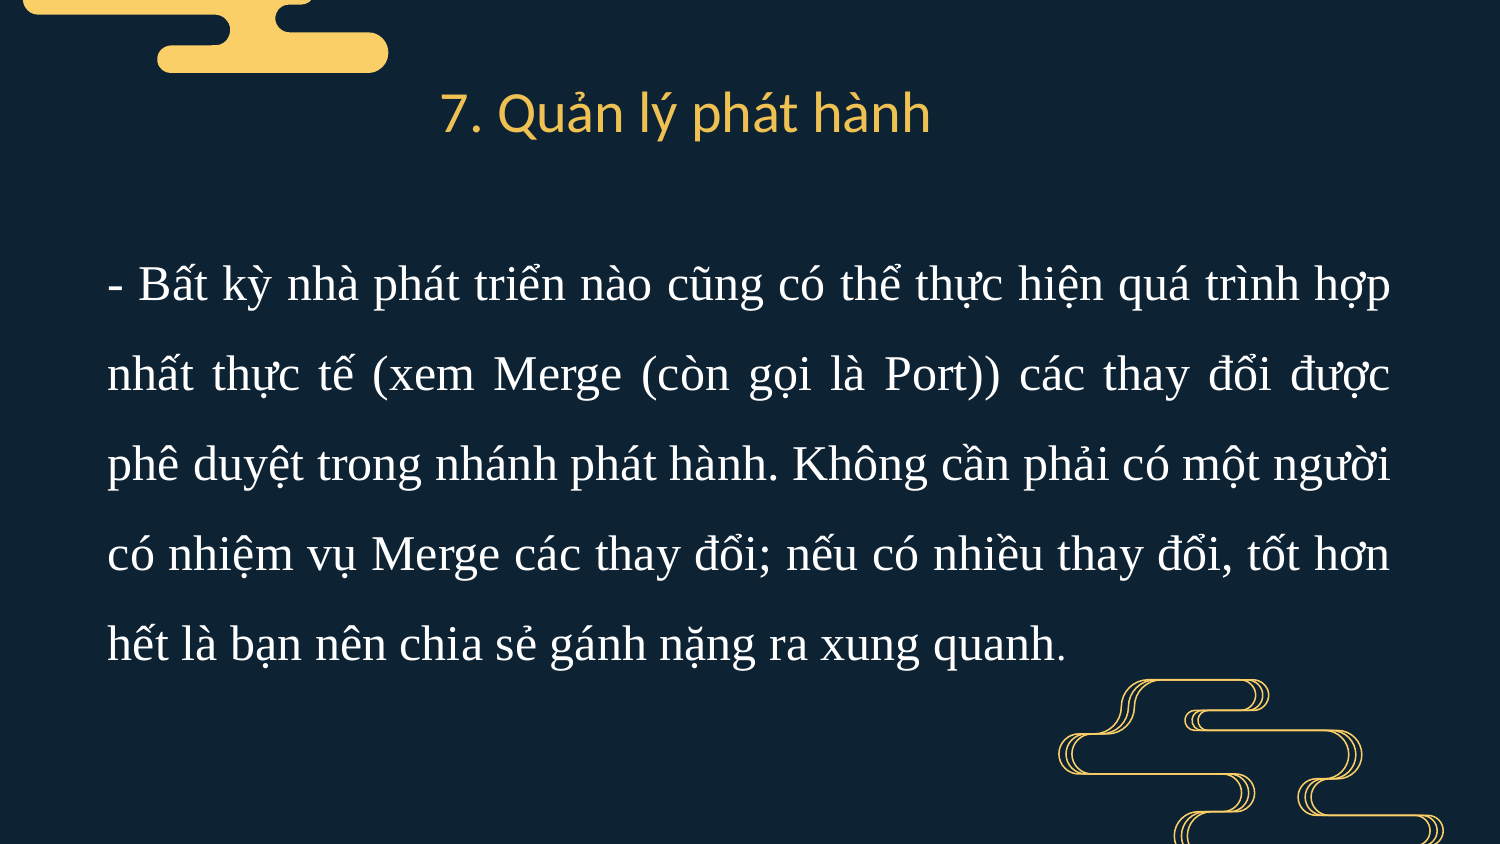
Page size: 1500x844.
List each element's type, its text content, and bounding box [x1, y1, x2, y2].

text_box 7. Quản lý phát hành [424, 66, 1187, 152]
text_box - Bất kỳ nhà phát triển nào cũng có thể thực hiện quá trình hợp nhất thực tế (xem Merge (còn gọi là Port)) các thay đổi được phê duyệt trong nhánh phát hành. Không cần phải có một người có nhiệm vụ Merge các thay đổi; nếu có nhiều thay đổi, tốt hơn hết là bạn nên chia sẻ gánh nặng ra xung quanh. [93, 213, 1407, 678]
